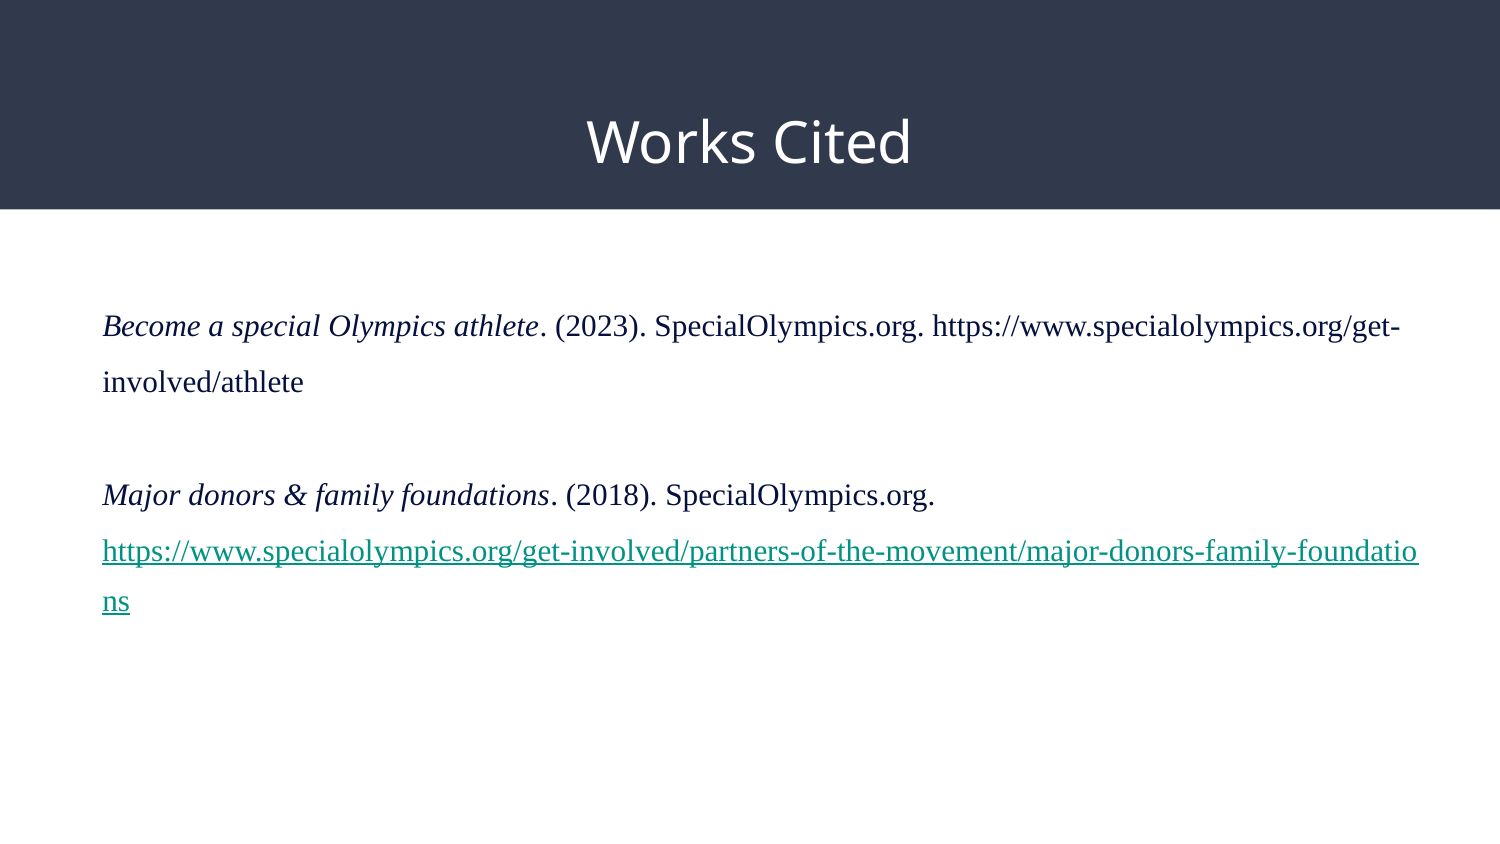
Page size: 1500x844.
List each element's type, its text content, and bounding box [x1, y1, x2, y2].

title Works Cited [51, 90, 1449, 193]
text_box [74, 252, 1449, 763]
text_box Become a special Olympics athlete. (2023). SpecialOlympics.org. https://www.specialolympics.org/get-involved/athlete Major donors & family foundations. (2018). SpecialOlympics.org. https://www.specialolympics.org/get-involved/partners-of-the-movement/major-donors-family-foundations [87, 271, 1437, 763]
